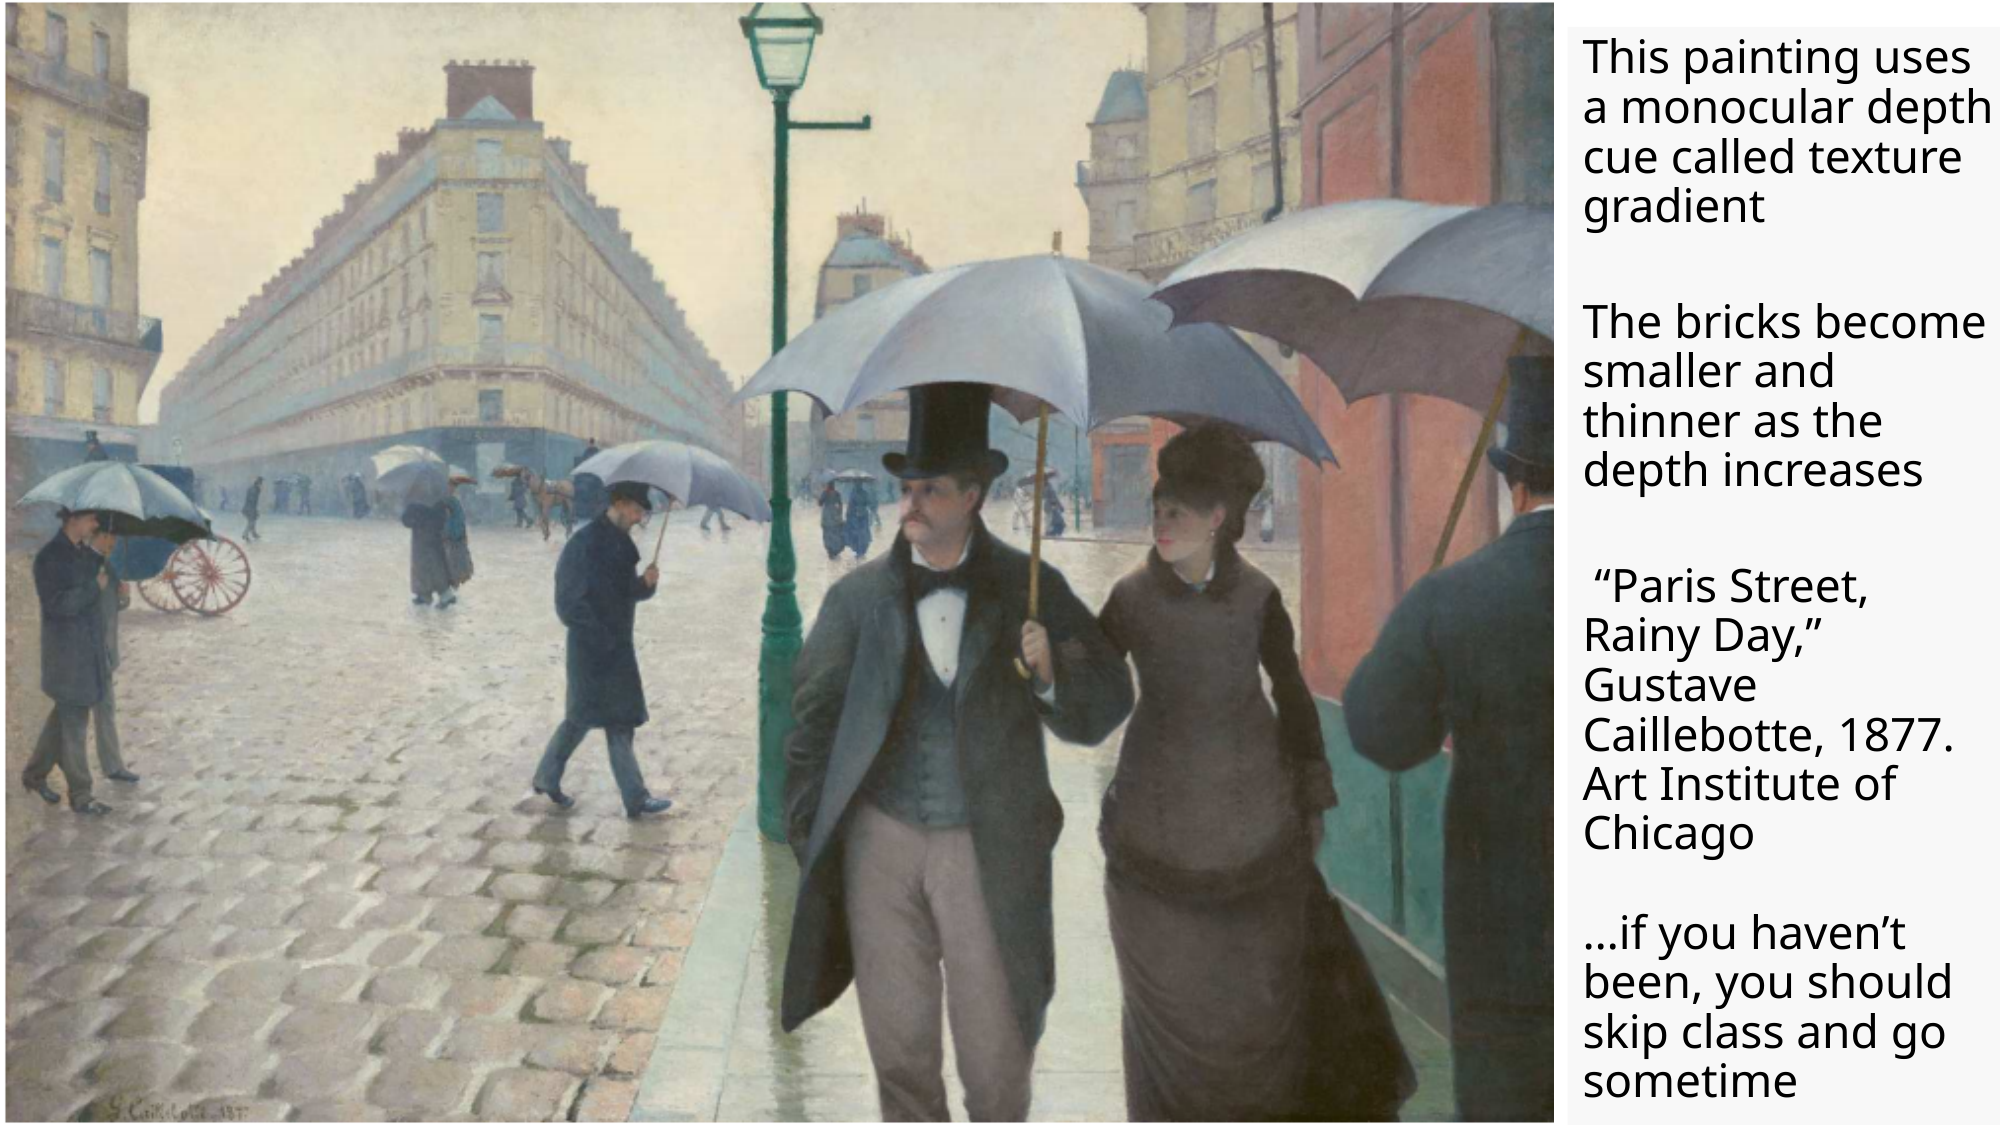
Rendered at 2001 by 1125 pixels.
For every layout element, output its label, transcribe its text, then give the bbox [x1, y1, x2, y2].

picture [0, 0, 1554, 1125]
list This painting uses a monocular depth cue called texture gradient The bricks become smaller and thinner as the depth increases “Paris Street, Rainy Day,” Gustave Caillebotte, 1877. Art Institute of Chicago …if you haven’t been, you should skip class and go sometime [1567, 26, 2000, 1125]
